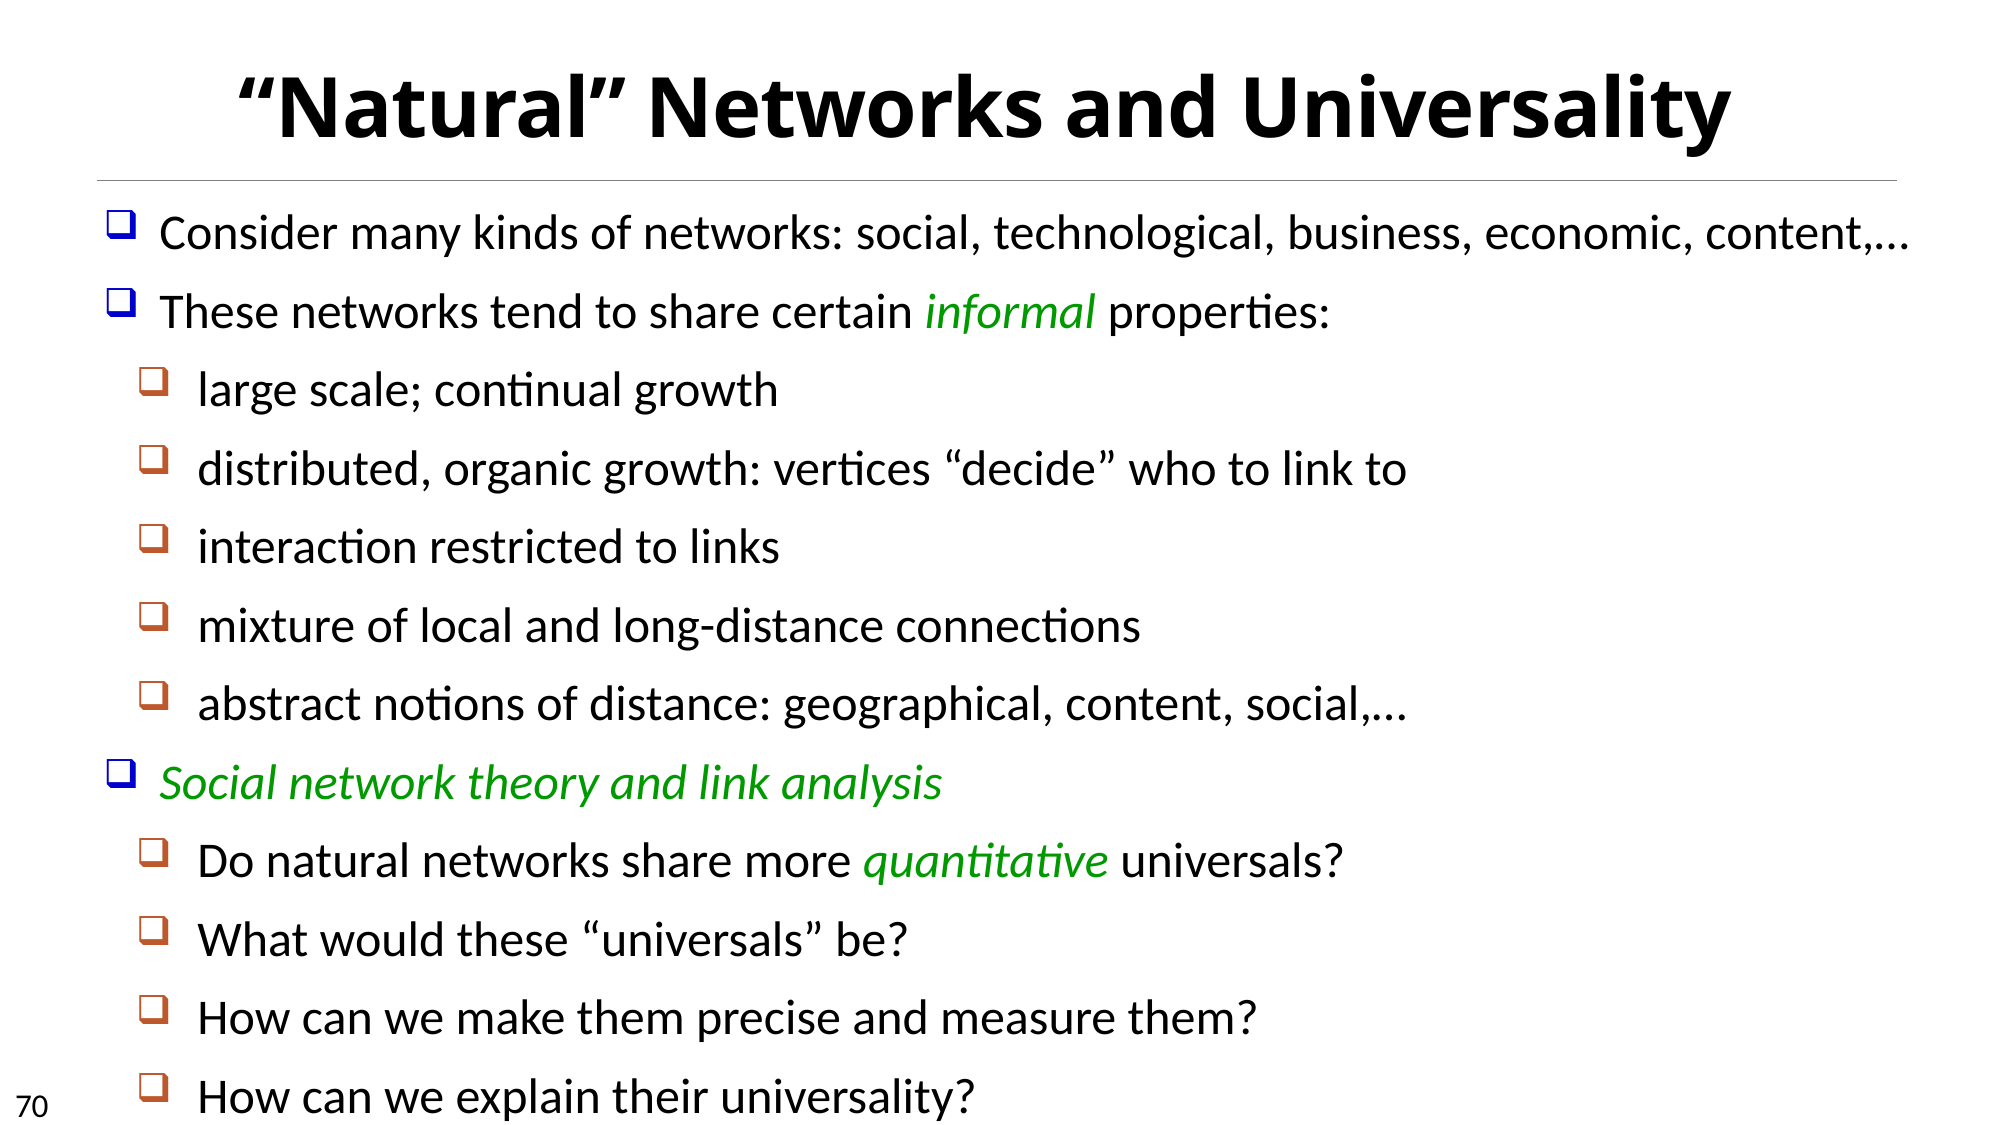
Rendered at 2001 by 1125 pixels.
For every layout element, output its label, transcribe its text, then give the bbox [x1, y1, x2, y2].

title “Natural” Networks and Universality [66, 62, 1905, 163]
list Consider many kinds of networks: social, technological, business, economic, content,… These networks tend to share certain informal properties: large scale; continual growth distributed, organic growth: vertices “decide” who to link to interaction restricted to links mixture of local and long-distance connections abstract notions of distance: geographical, content, social,… Social network theory and link analysis Do natural networks share more quantitative universals? What would these “universals” be? How can we make them precise and measure them? How can we explain their universality? [88, 186, 1938, 1097]
